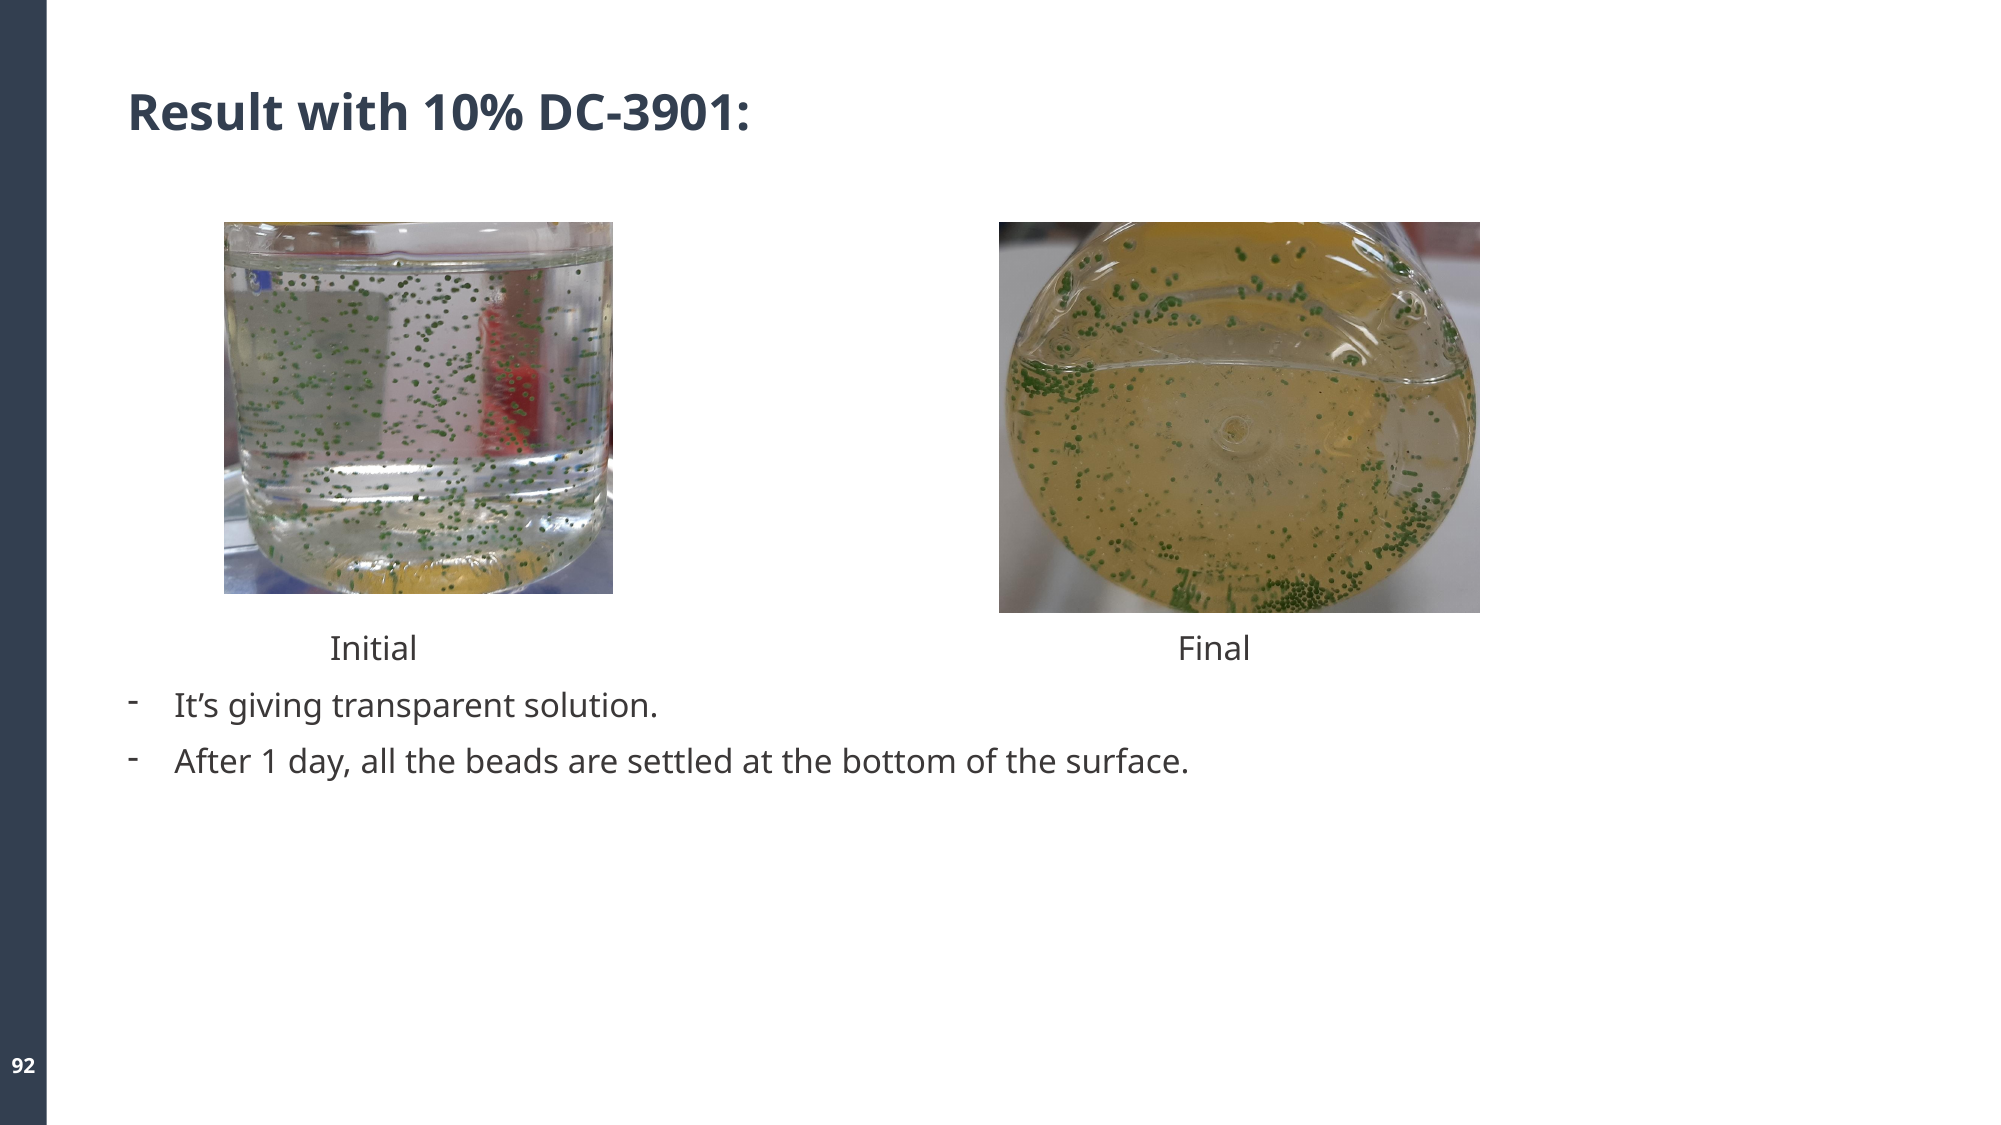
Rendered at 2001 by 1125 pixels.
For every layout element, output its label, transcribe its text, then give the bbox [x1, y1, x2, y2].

list Initial Final It’s giving transparent solution. After 1 day, all the beads are settled at the bottom of the surface. [112, 223, 1888, 985]
title Result with 10% DC-3901: [112, 80, 1888, 146]
picture [224, 222, 613, 594]
picture [999, 222, 1480, 613]
